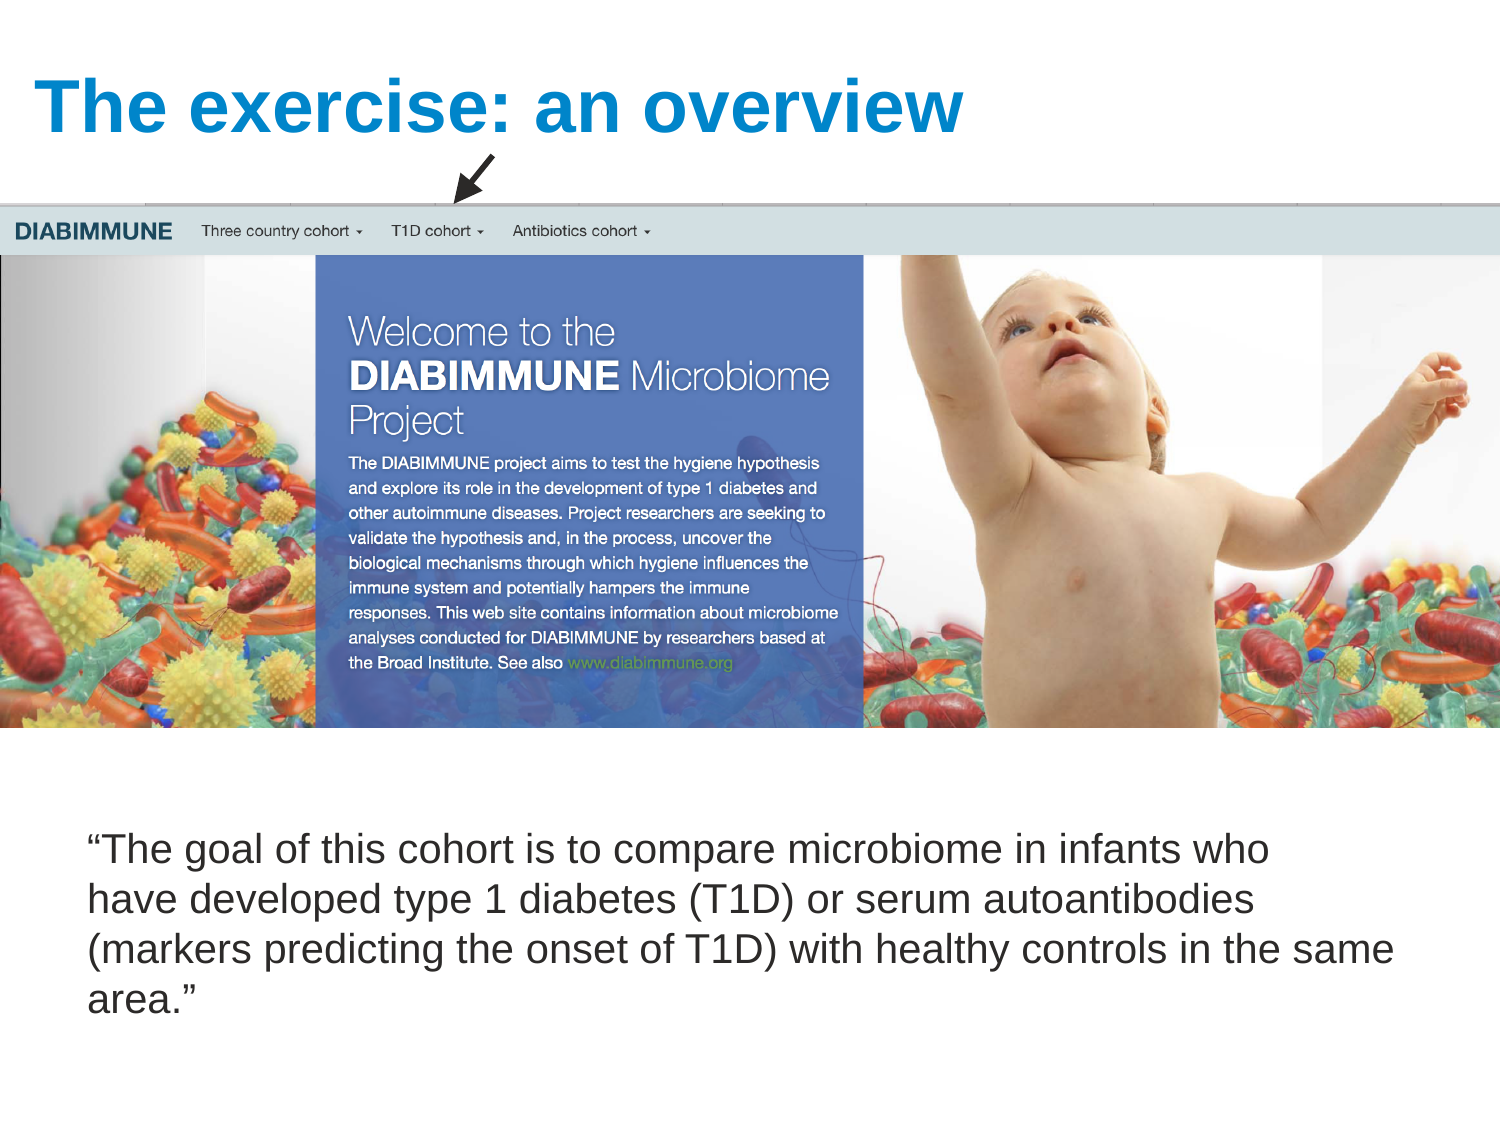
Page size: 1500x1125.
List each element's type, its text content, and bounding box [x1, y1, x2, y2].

title The exercise: an overview [34, 39, 1329, 156]
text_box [453, 155, 494, 205]
text_box “The goal of this cohort is to compare microbiome in infants who have developed type 1 diabetes (T1D) or serum autoantibodies (markers predicting the onset of T1D) with healthy controls in the same area.” [72, 814, 1428, 1030]
picture [0, 203, 1500, 733]
